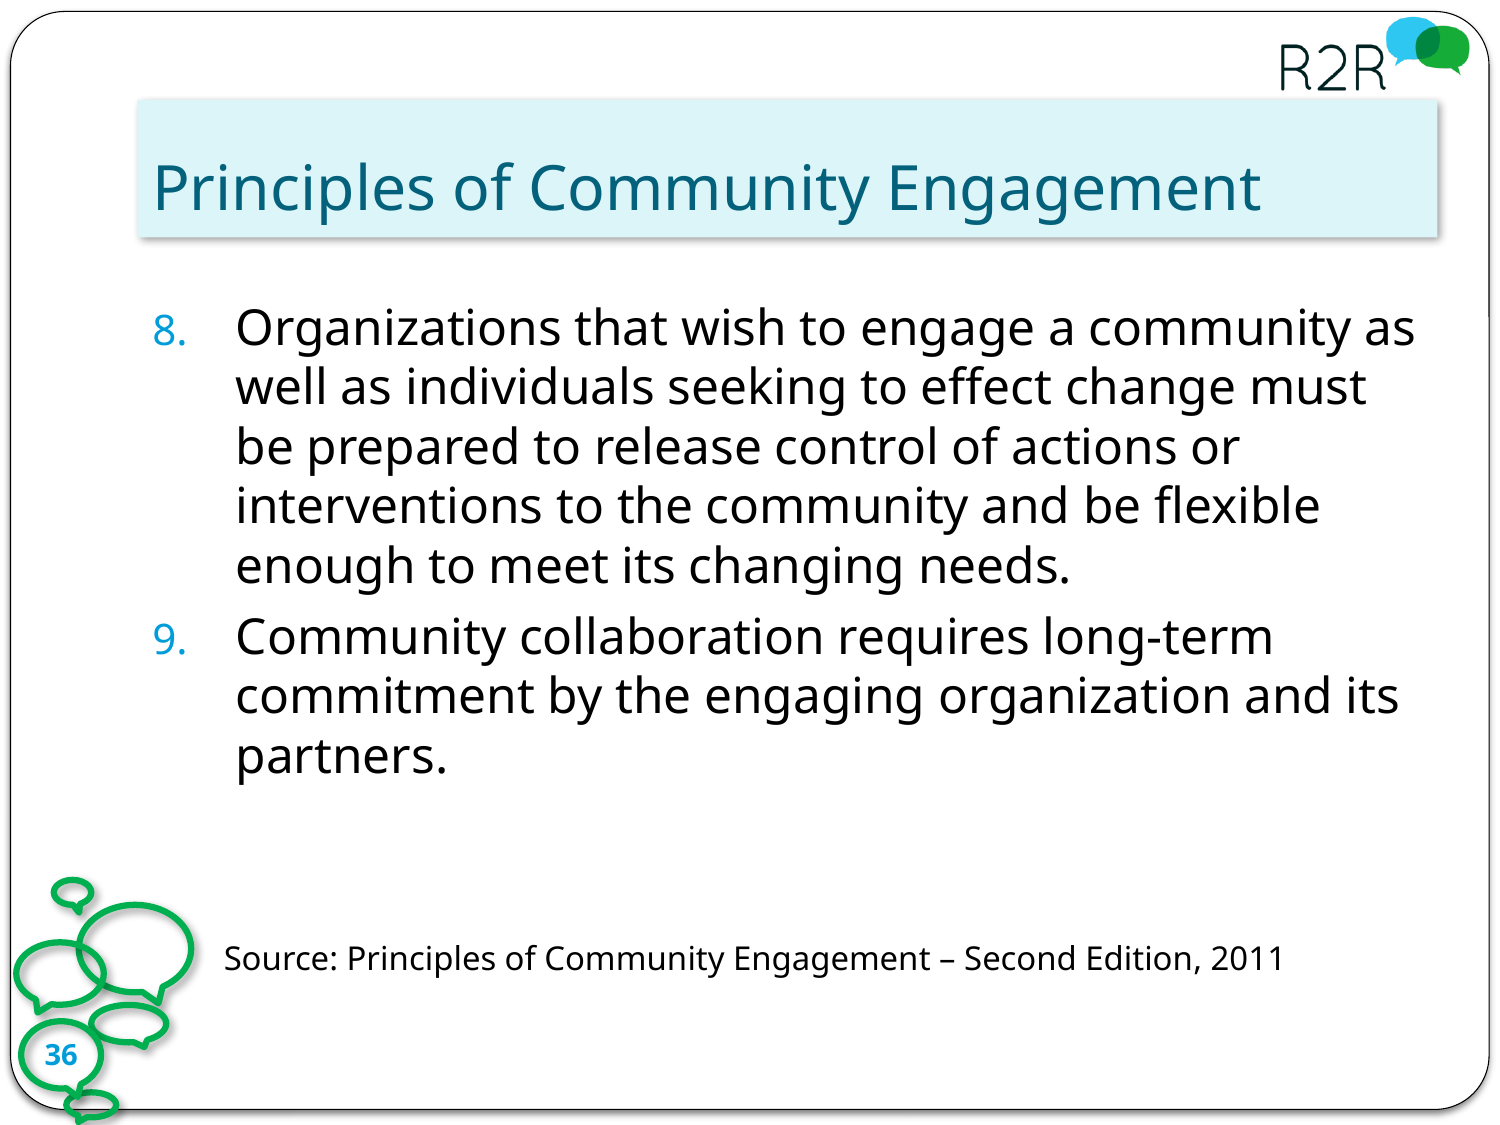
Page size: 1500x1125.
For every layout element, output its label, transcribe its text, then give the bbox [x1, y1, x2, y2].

list Organizations that wish to engage a community as well as individuals seeking to effect change must be prepared to release control of actions or interventions to the community and be flexible enough to meet its changing needs. Community collaboration requires long-term commitment by the engaging organization and its partners. Source: Principles of Community Engagement – Second Edition, 2011 [137, 212, 1438, 988]
title Principles of Community Engagement [137, 99, 1438, 212]
picture [1275, 12, 1475, 100]
slide_number 36 [23, 1018, 99, 1094]
